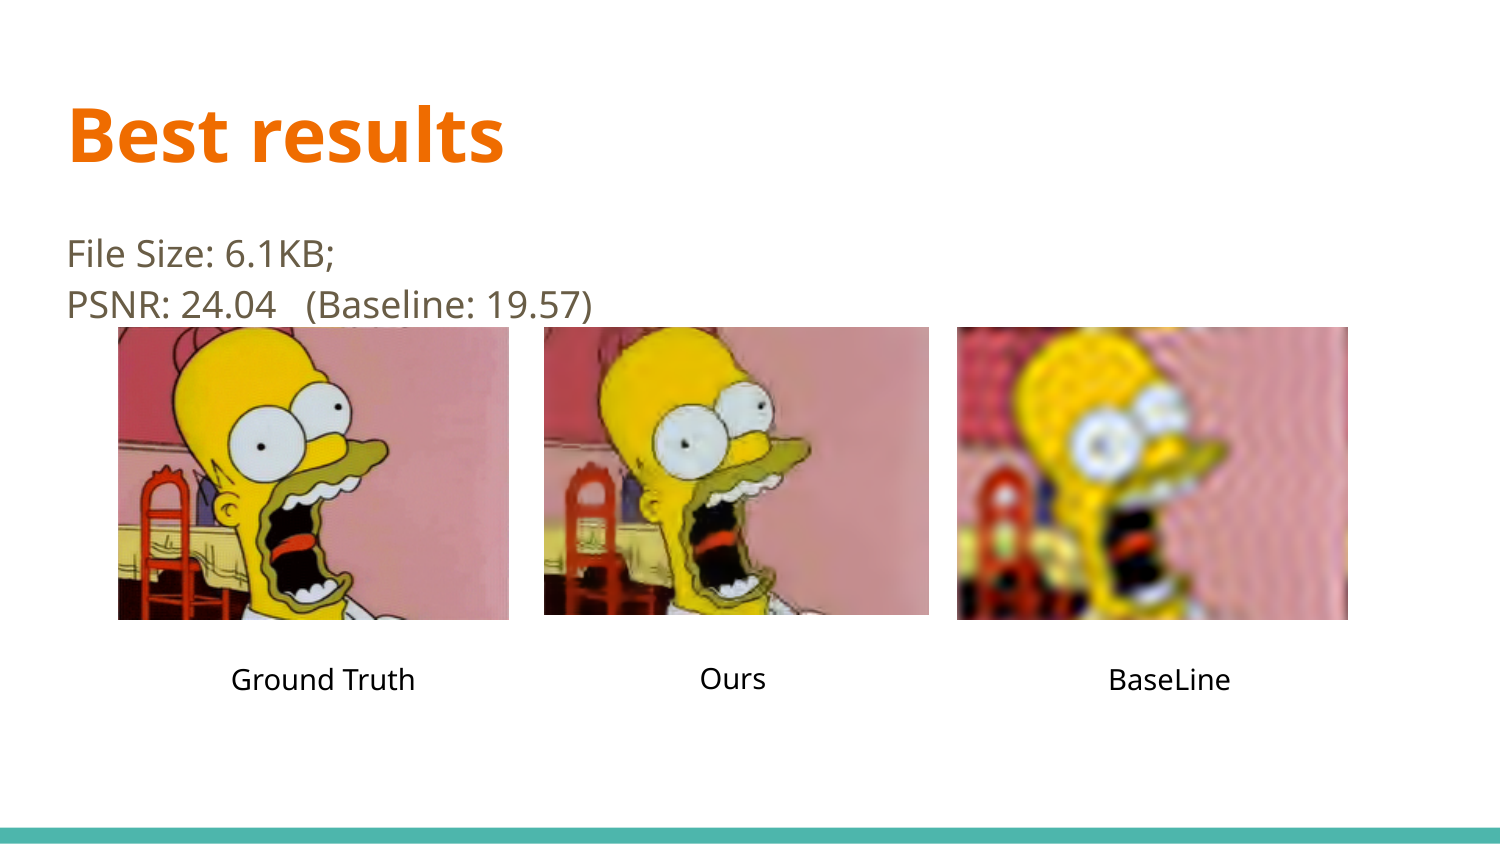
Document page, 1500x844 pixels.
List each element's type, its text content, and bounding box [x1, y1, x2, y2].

list File Size: 6.1KB; PSNR: 24.04 (Baseline: 19.57) [51, 207, 1449, 750]
picture [544, 326, 929, 615]
text_box Ours [601, 623, 865, 736]
picture [117, 326, 510, 620]
text_box Ground Truth [192, 645, 455, 844]
title Best results [51, 72, 1449, 189]
picture [956, 326, 1348, 620]
text_box BaseLine [1038, 645, 1301, 762]
